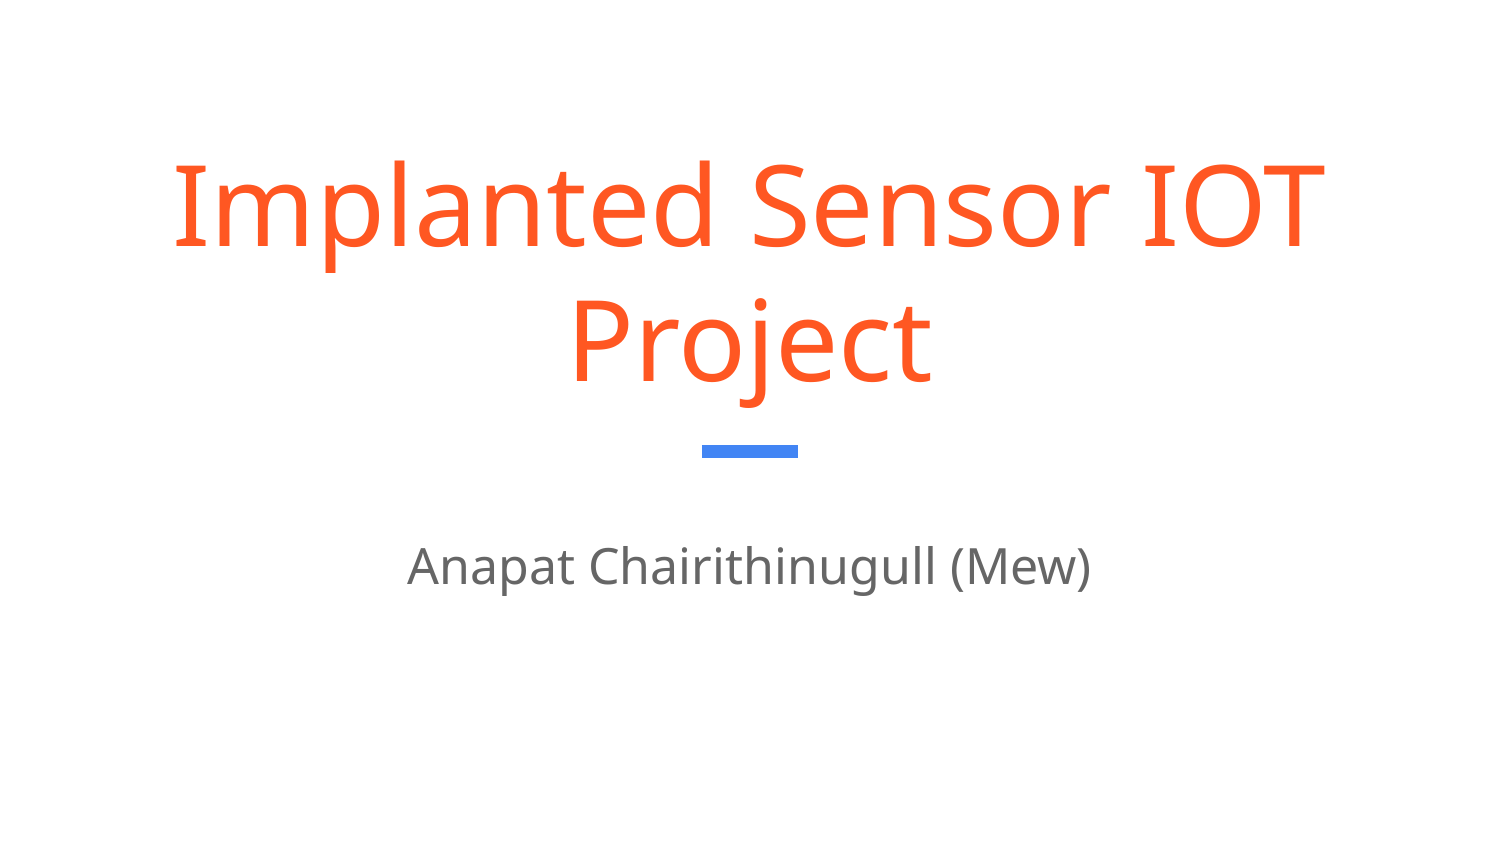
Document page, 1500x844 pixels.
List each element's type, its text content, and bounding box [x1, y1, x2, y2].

subtitle Anapat Chairithinugull (Mew) [51, 519, 1449, 640]
title Implanted Sensor IOT Project [51, 97, 1449, 419]
